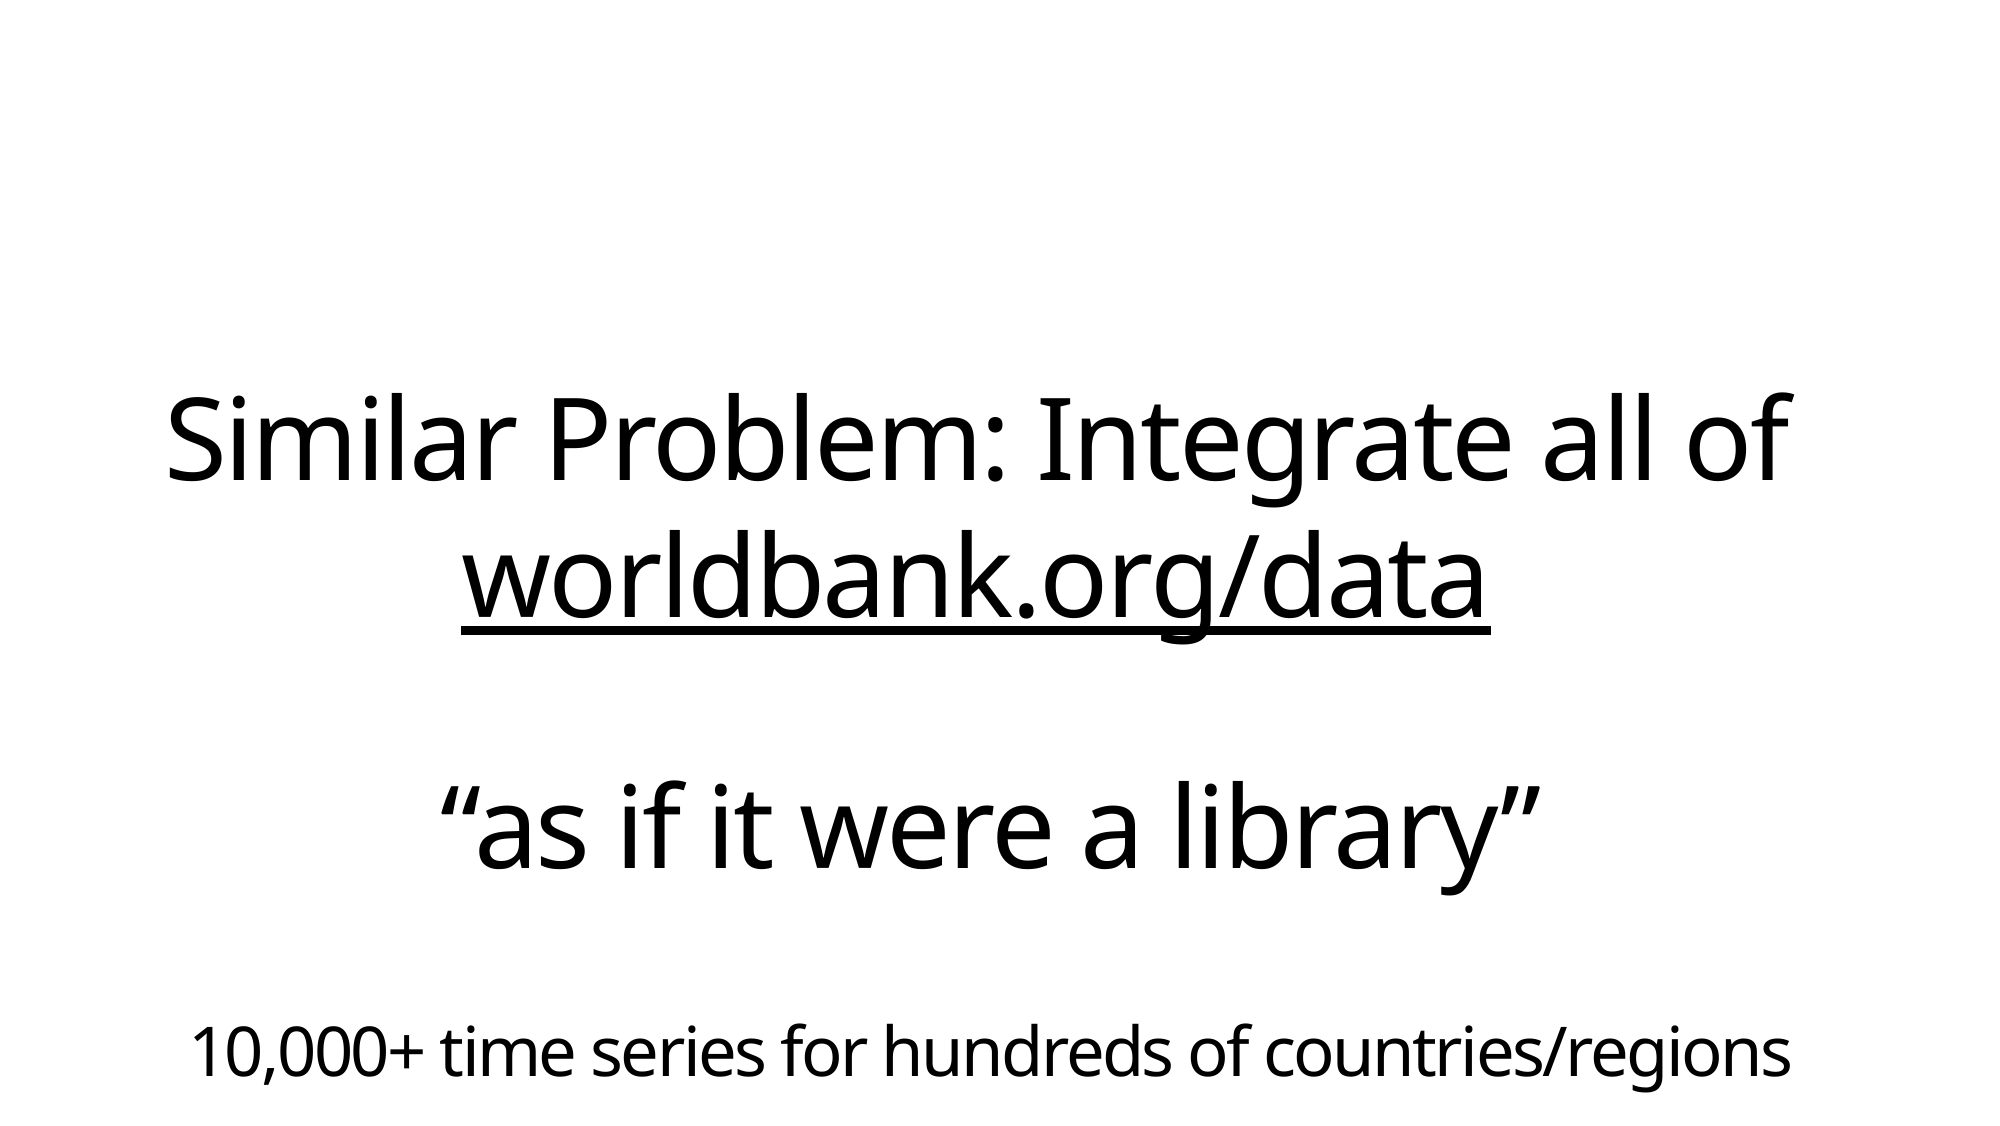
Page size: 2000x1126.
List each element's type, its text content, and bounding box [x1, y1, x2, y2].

title Similar Problem: Integrate all of worldbank.org/data “as if it were a library” 10,000+ time series for hundreds of countries/regions [74, 381, 1908, 1082]
